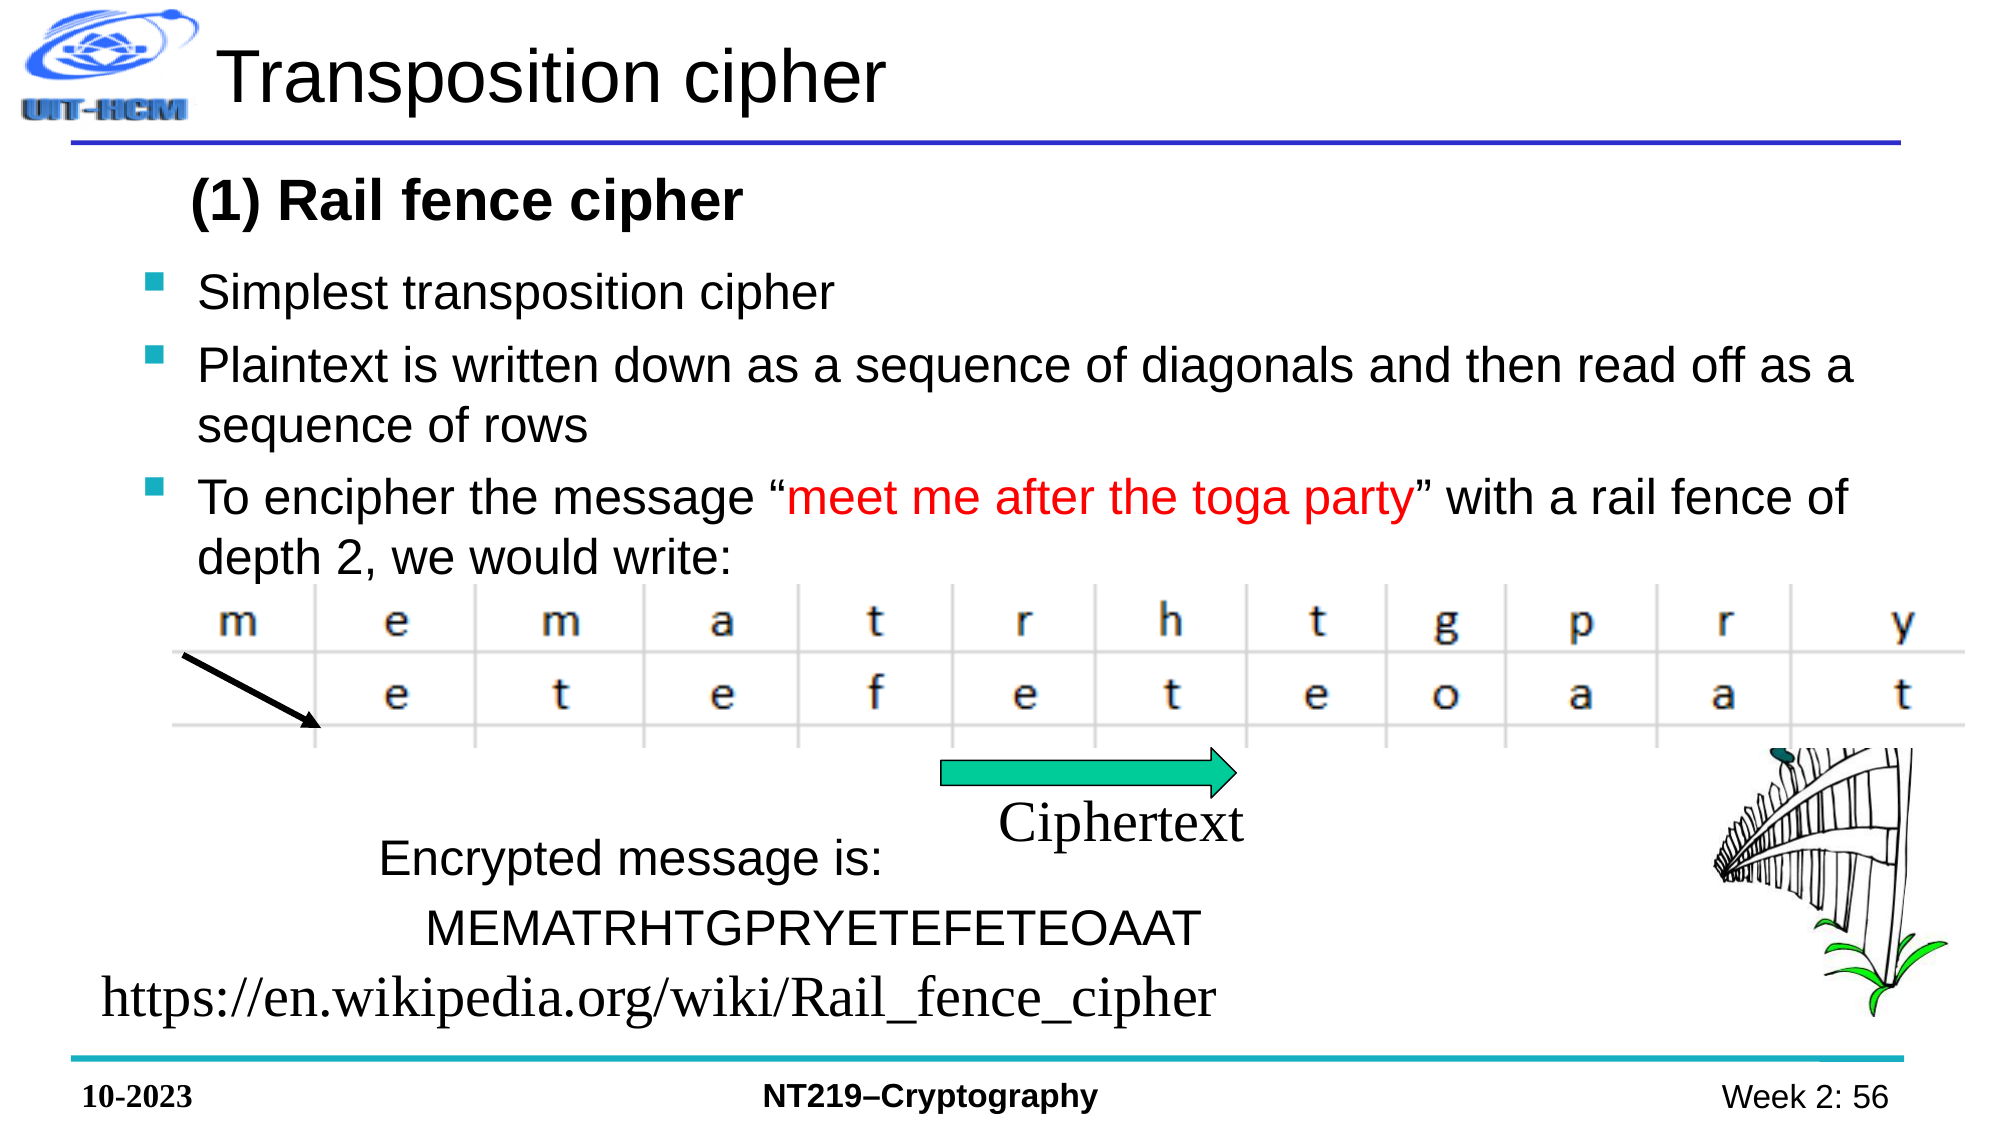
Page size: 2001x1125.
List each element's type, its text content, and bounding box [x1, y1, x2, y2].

picture [171, 584, 1965, 1017]
list Encrypted message is: MEMATRHTGPRYETEFETEOAAT [288, 1036, 1271, 1125]
list Encrypted message is: MEMATRHTGPRYETEFETEOAAT [288, 817, 1271, 950]
list Simplest transposition cipher Plaintext is written down as a sequence of diagonals and then read off as a sequence of rows To encipher the message “meet me after the toga party” with a rail fence of depth 2, we would write: [125, 252, 1937, 905]
text_box [940, 759, 1237, 786]
picture [0, 0, 200, 132]
text_box https://en.wikipedia.org/wiki/Rail_fence_cipher [86, 950, 1460, 1036]
text_box (1) Rail fence cipher [175, 154, 777, 240]
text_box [182, 654, 322, 729]
title Transposition cipher [200, 0, 1435, 175]
text_box Ciphertext [984, 775, 1261, 861]
